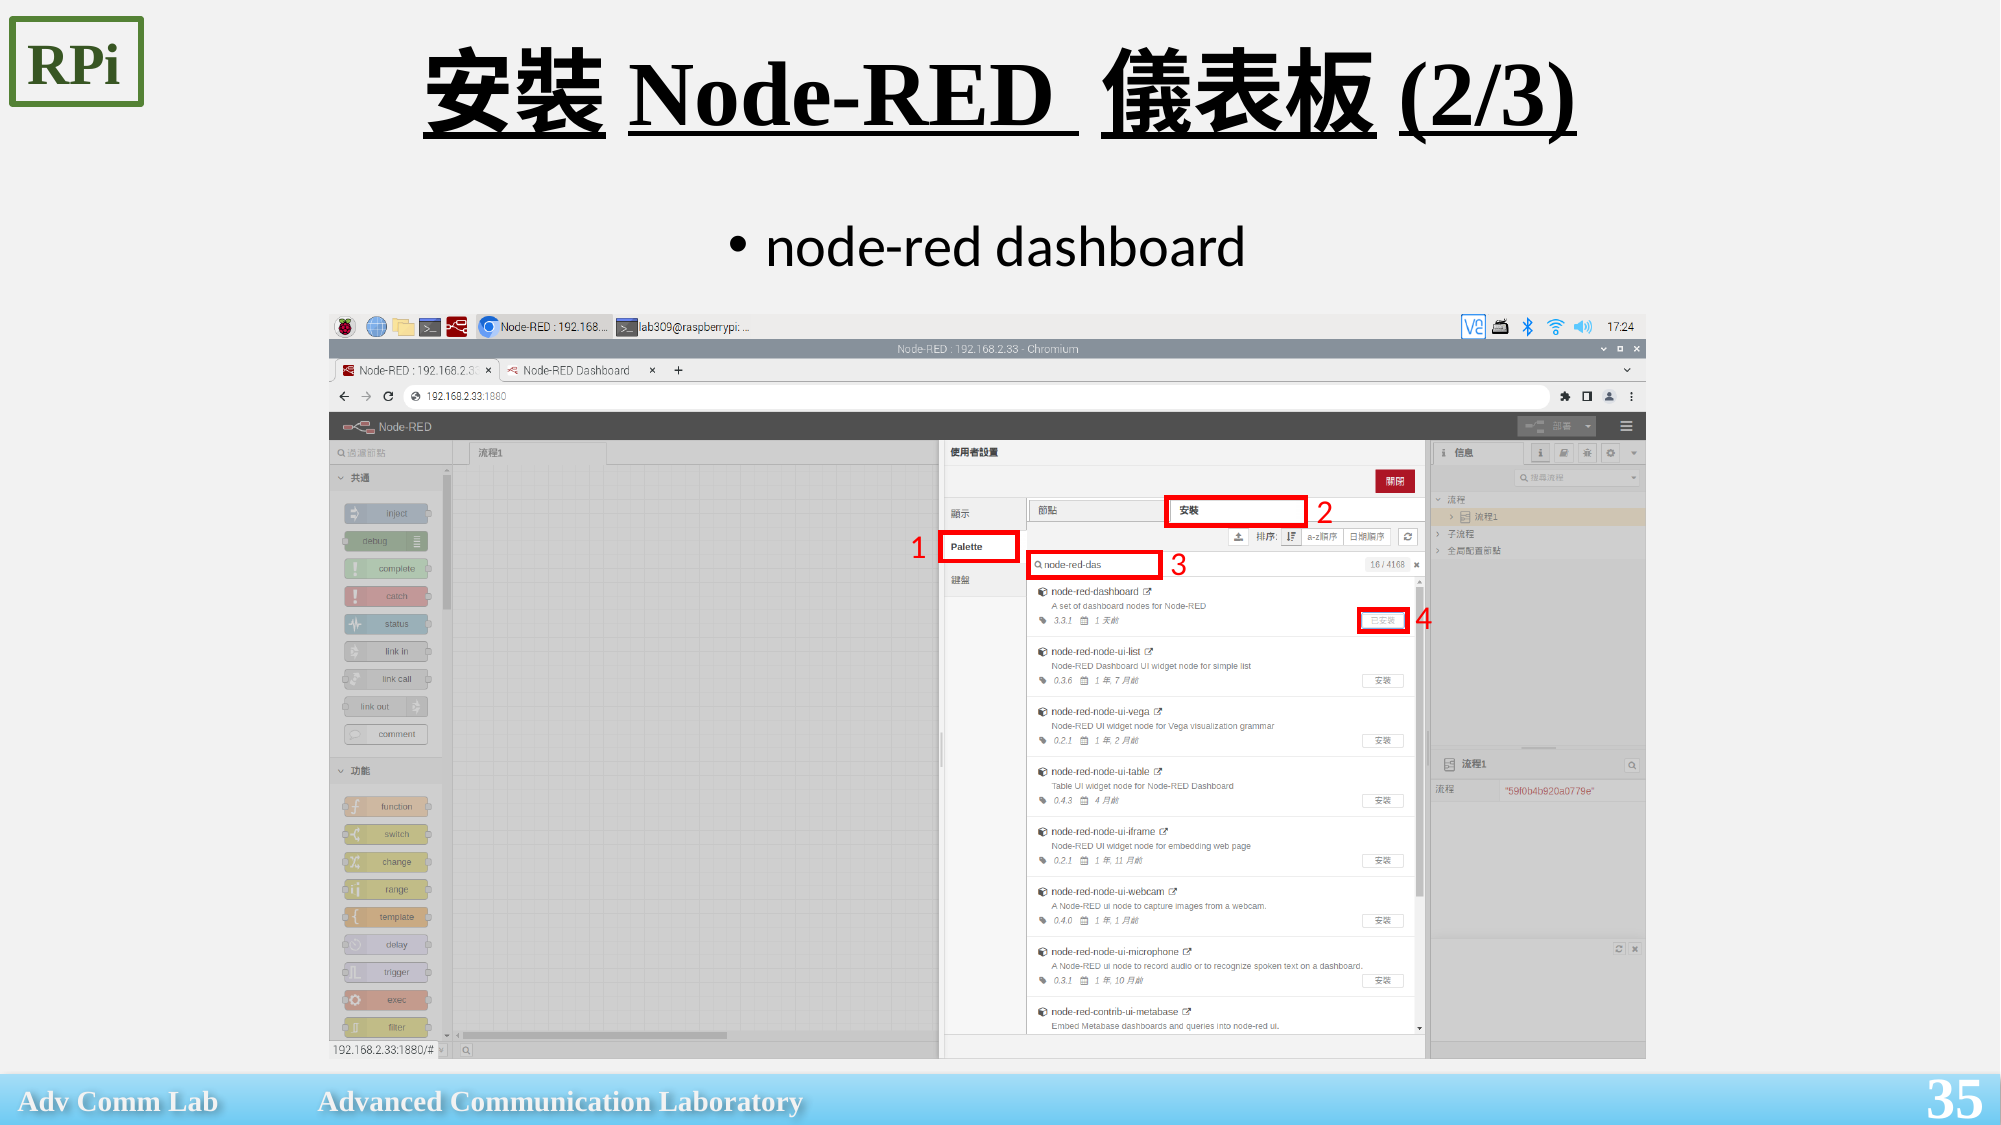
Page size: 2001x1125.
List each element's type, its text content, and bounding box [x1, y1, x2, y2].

slide_number 35 [1550, 1065, 2000, 1125]
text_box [329, 314, 1646, 1059]
text_box RPi [12, 19, 141, 104]
list node-red dashboard [518, 208, 1457, 309]
title 安裝Node-RED 儀表板(2/3) [137, 0, 1863, 205]
